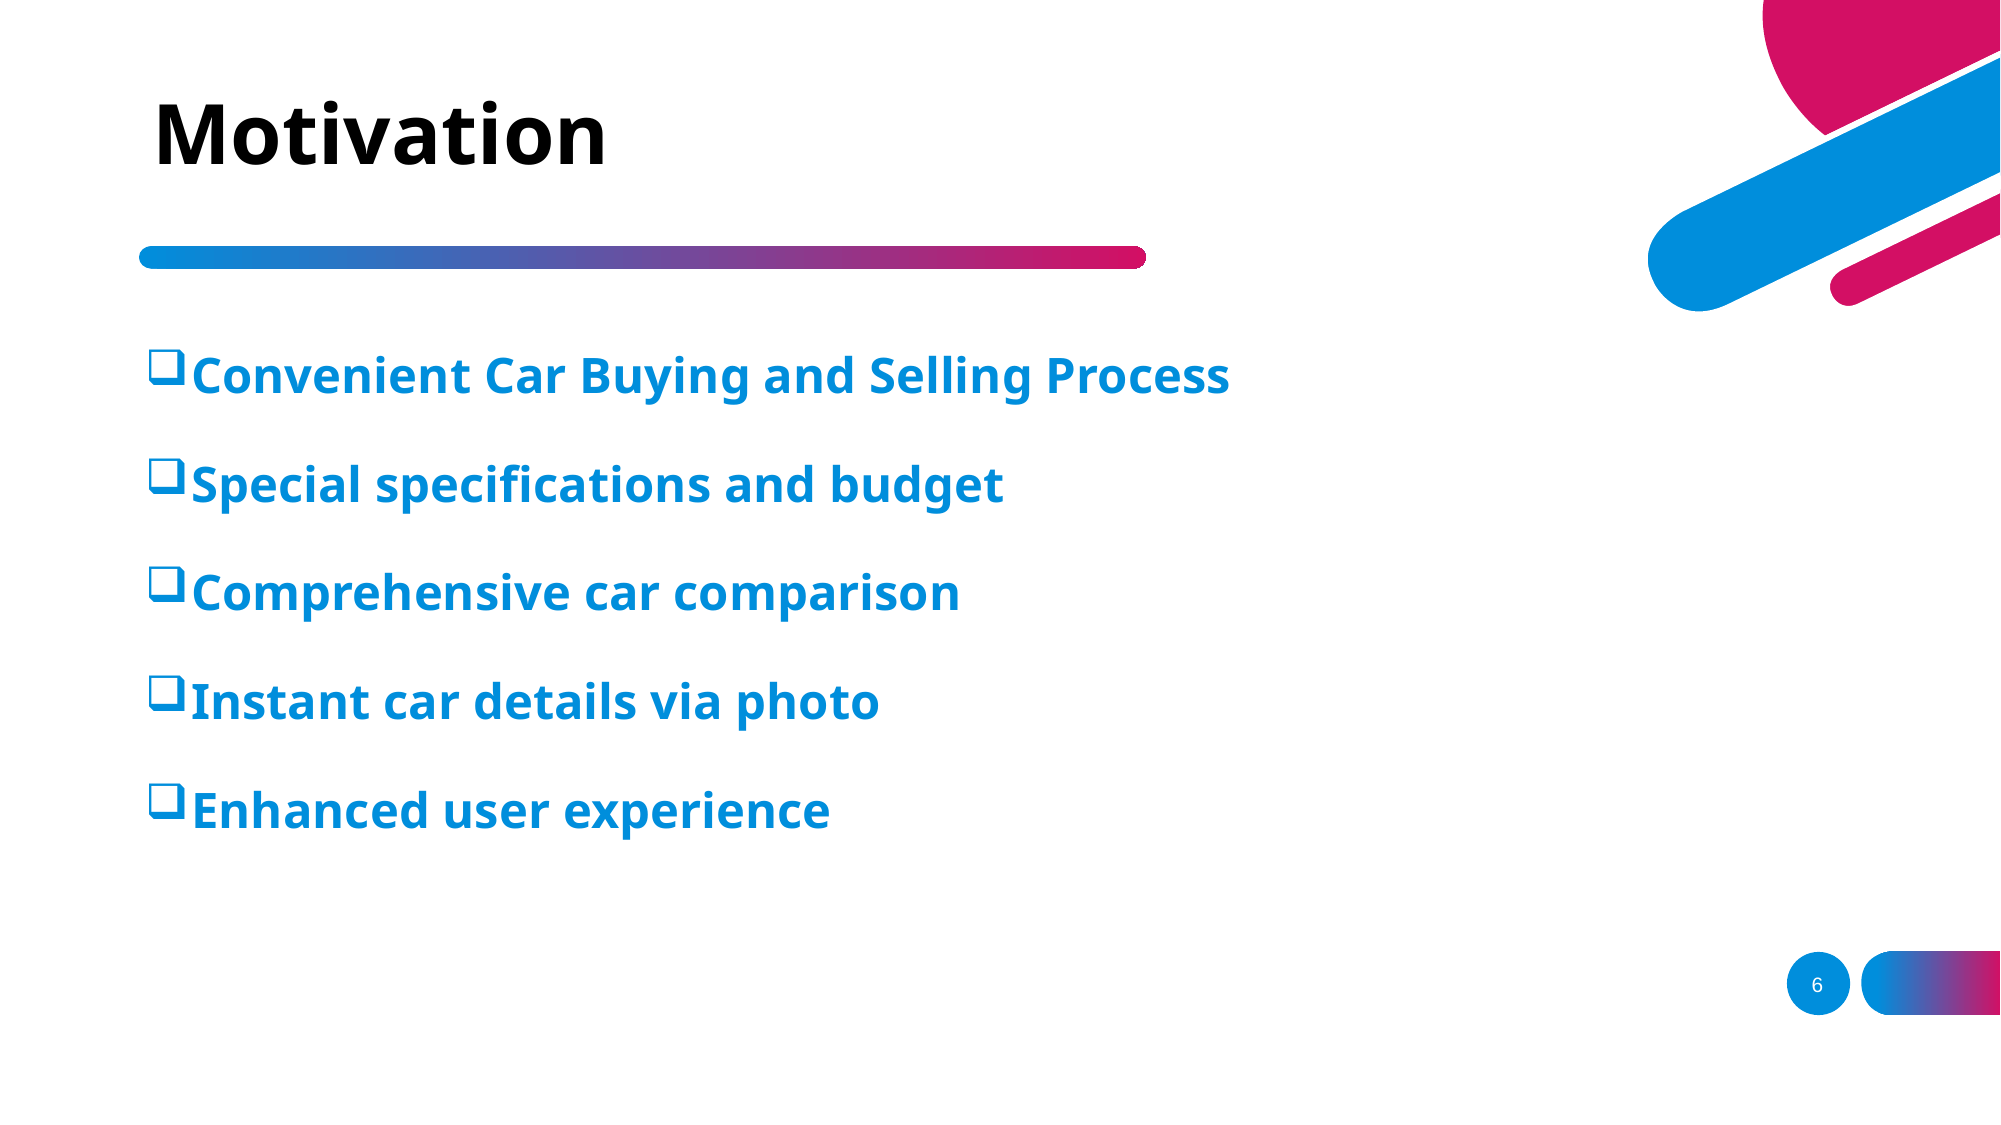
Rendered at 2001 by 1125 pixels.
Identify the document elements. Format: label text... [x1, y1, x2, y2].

slide_number 6 [1772, 954, 1863, 1015]
text_box Convenient Car Buying and Selling Process Special specifications and budget Comprehensive car comparison Instant car details via photo Enhanced user experience [130, 307, 1254, 875]
title Motivation [137, 59, 1623, 215]
